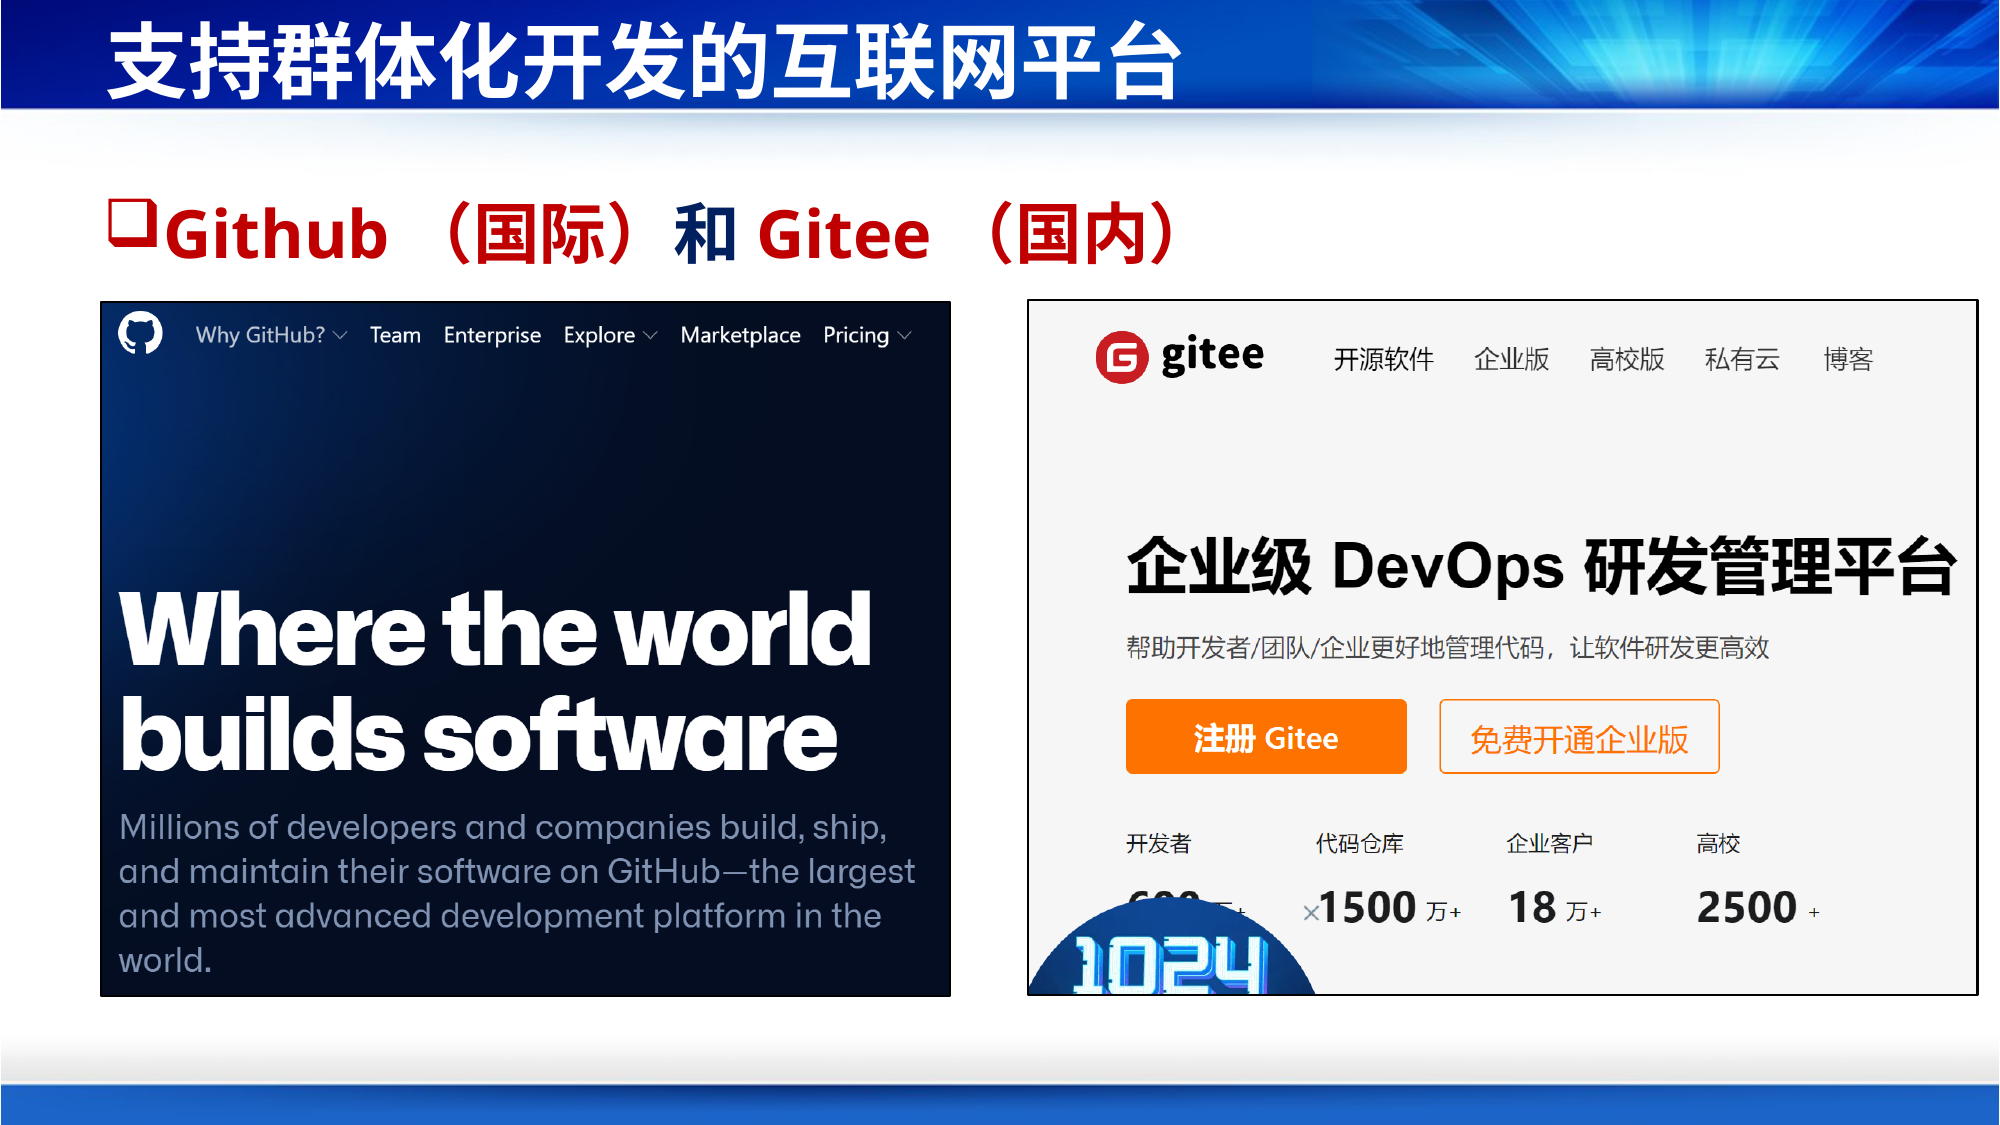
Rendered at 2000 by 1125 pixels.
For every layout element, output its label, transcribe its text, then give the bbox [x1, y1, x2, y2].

title 支持群体化开发的互联网平台 [90, 1, 1880, 118]
list Github（国际）和Gitee（国内） [88, 184, 1880, 1012]
picture [1, 0, 1999, 1125]
